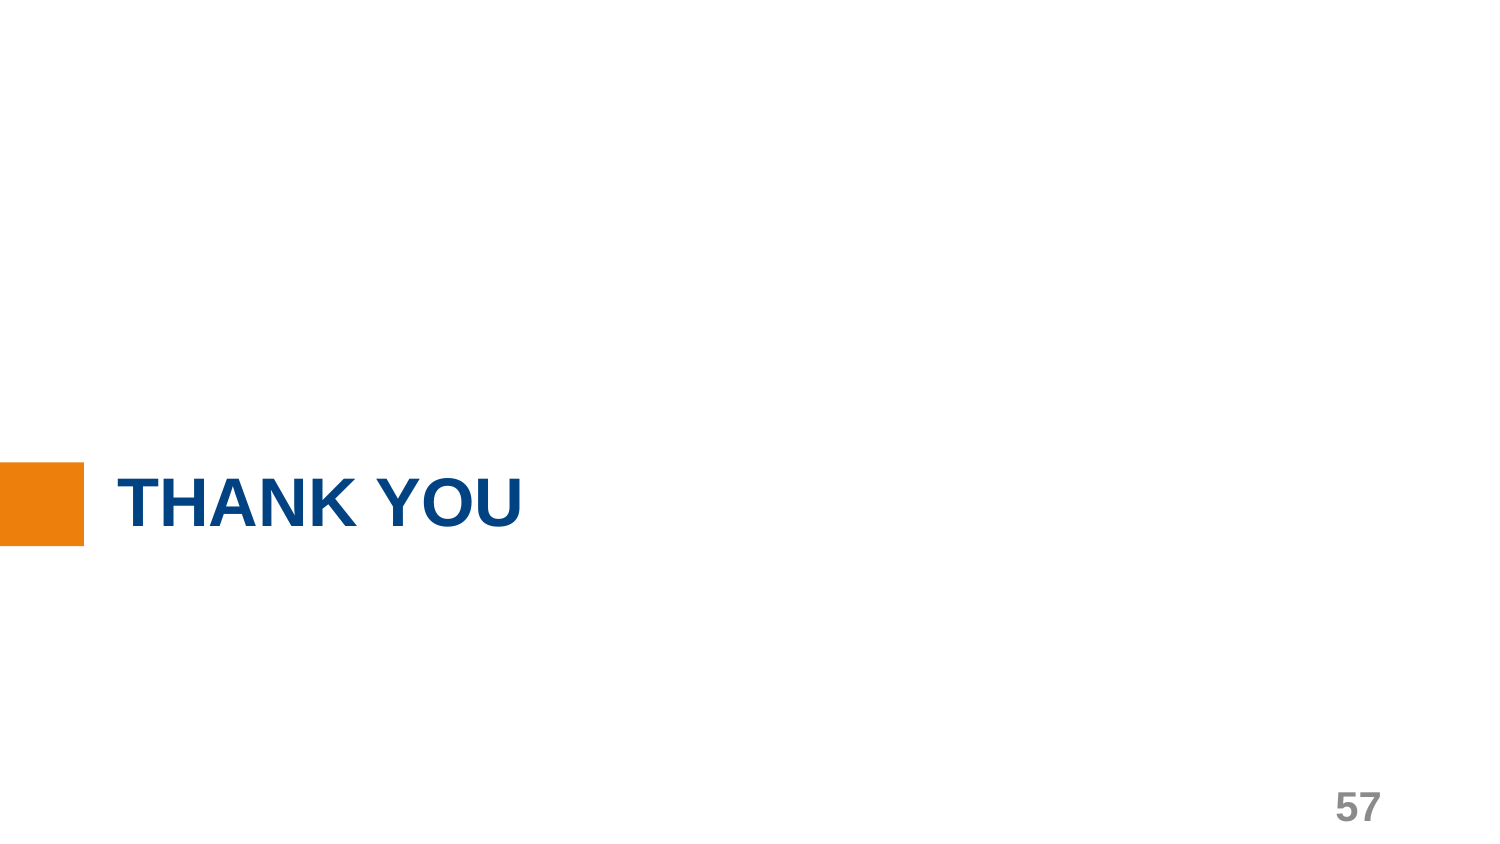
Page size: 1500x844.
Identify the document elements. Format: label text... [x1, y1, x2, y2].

slide_number 57 [1275, 782, 1397, 827]
title THANK YOU [102, 329, 1397, 681]
